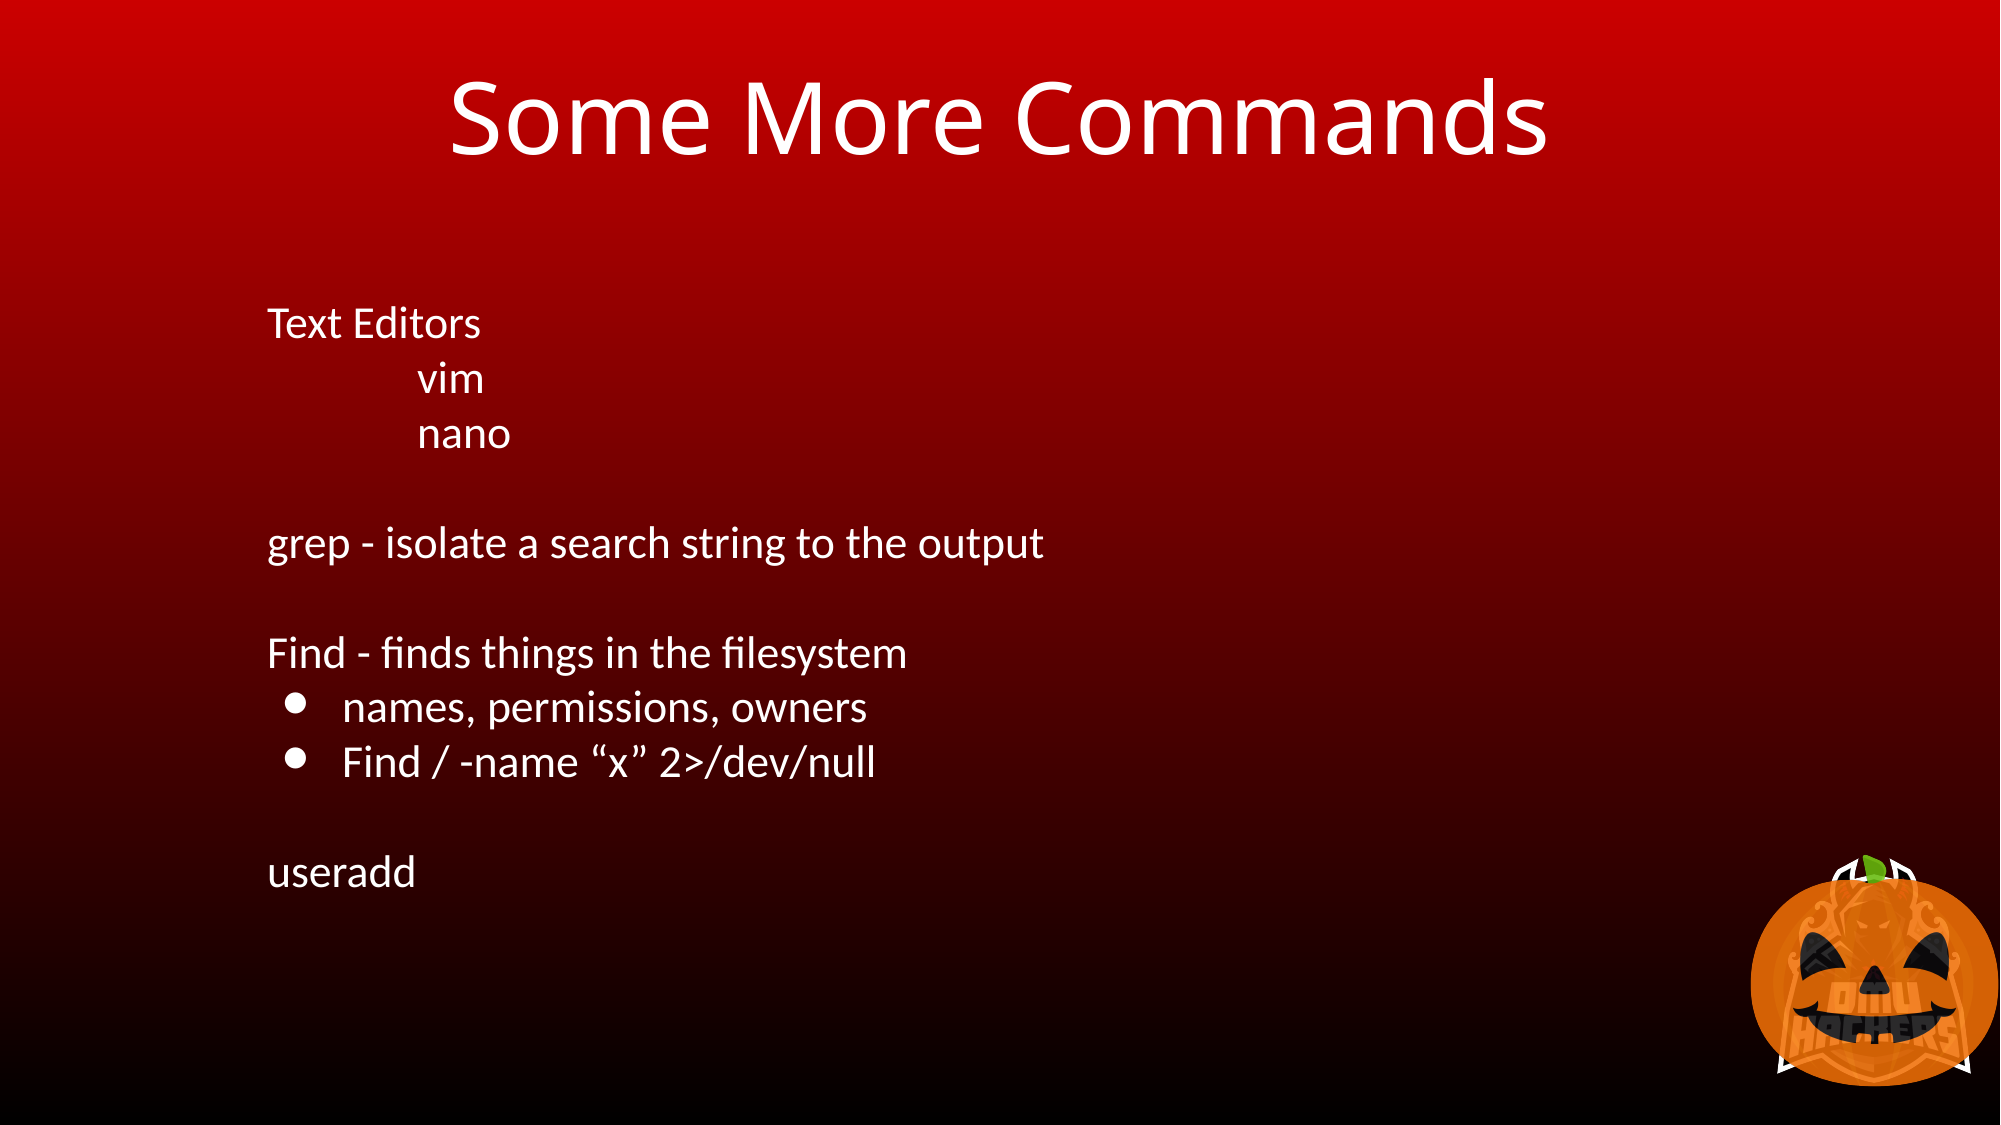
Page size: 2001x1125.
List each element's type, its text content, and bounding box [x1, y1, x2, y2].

text_box Text Editors vim nano grep - isolate a search string to the output Find - finds things in the filesystem names, permissions, owners Find / -name “x” 2>/dev/null useradd [251, 277, 1748, 968]
text_box Some More Commands [31, 23, 1969, 206]
picture [1747, 853, 2000, 1089]
